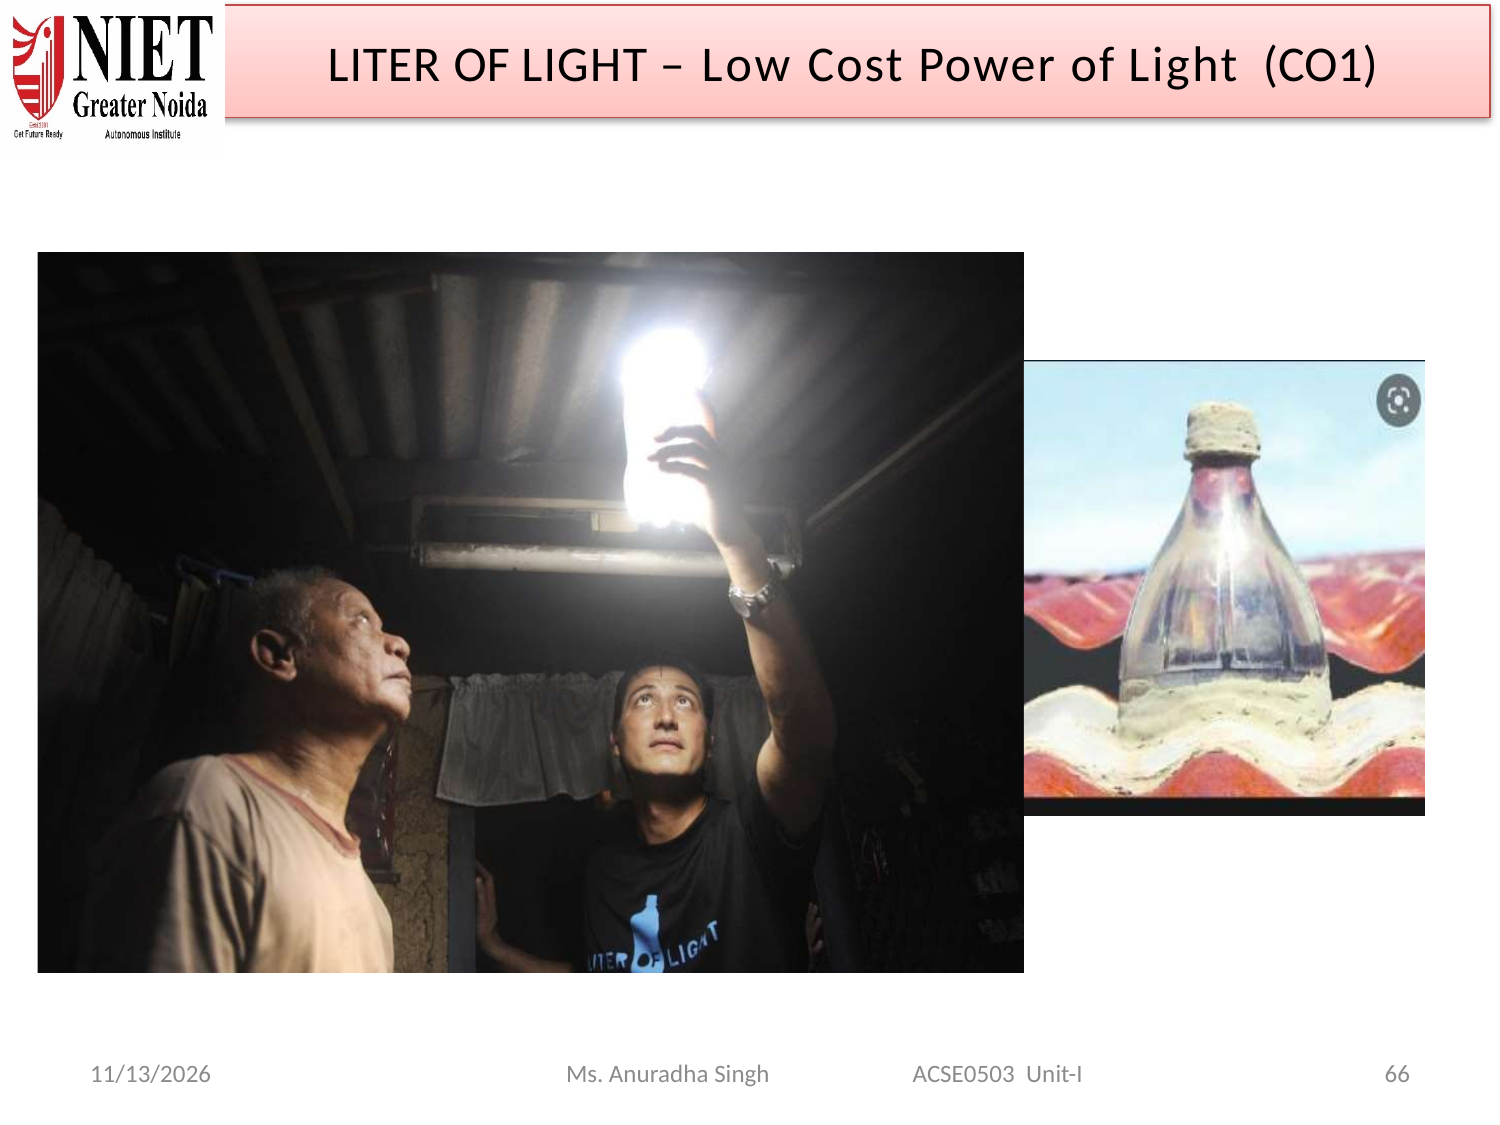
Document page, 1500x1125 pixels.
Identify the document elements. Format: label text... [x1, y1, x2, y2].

picture [0, 0, 226, 156]
slide_number 66 [1074, 1042, 1425, 1103]
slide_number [75, 1042, 412, 1103]
text_box LITER OF LIGHT – Low Cost Power of Light (CO1) [228, 4, 1491, 118]
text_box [37, 251, 1426, 973]
footer Ms. Anuradha Singh ACSE0503 Unit-I [412, 1042, 1074, 1103]
